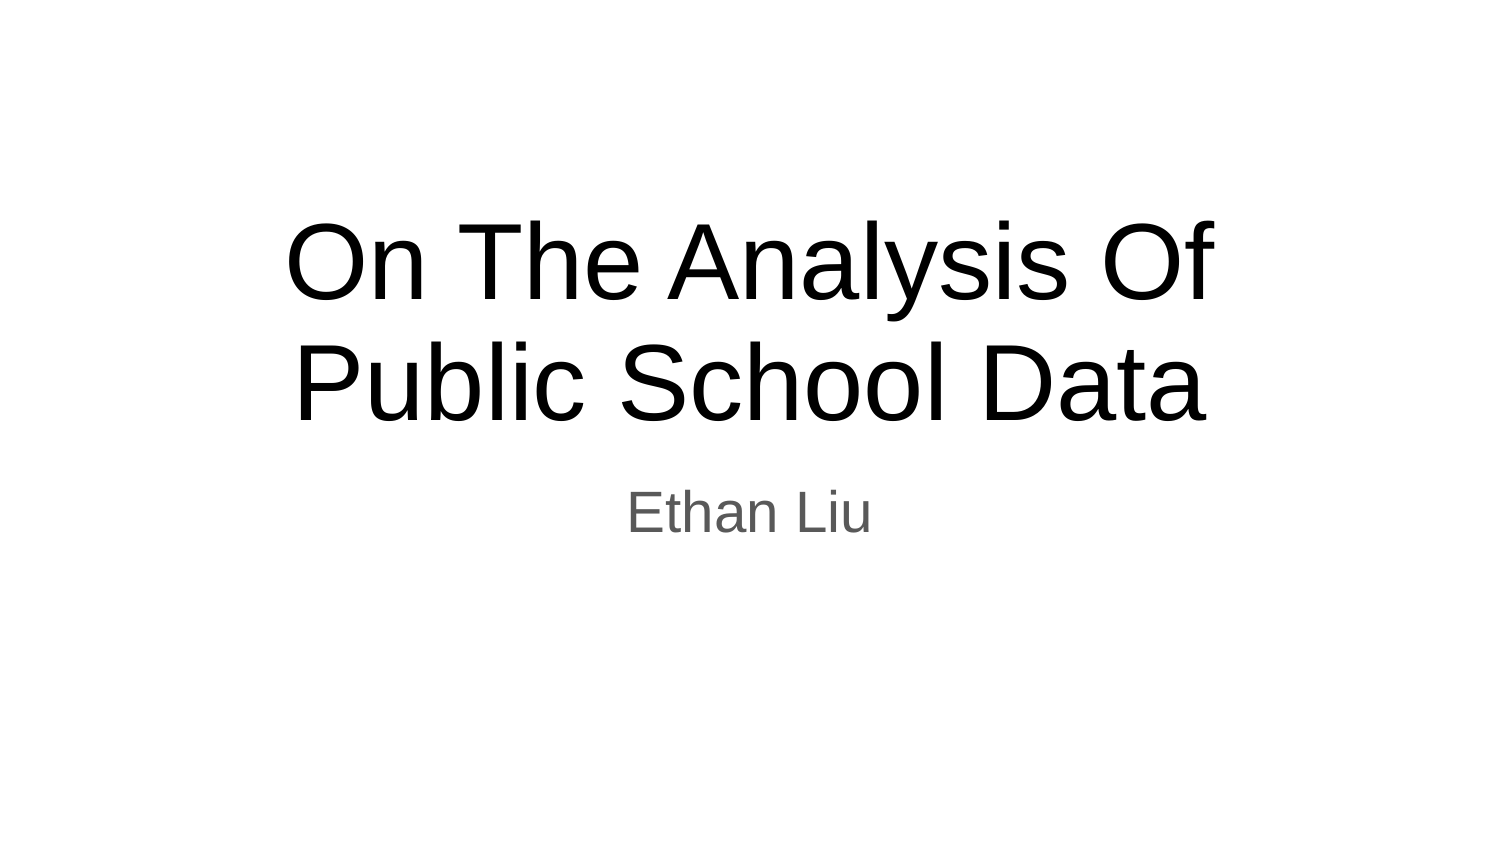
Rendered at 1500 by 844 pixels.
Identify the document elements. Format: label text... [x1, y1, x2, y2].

subtitle Ethan Liu [51, 464, 1449, 595]
title On The Analysis Of Public School Data [51, 122, 1449, 459]
